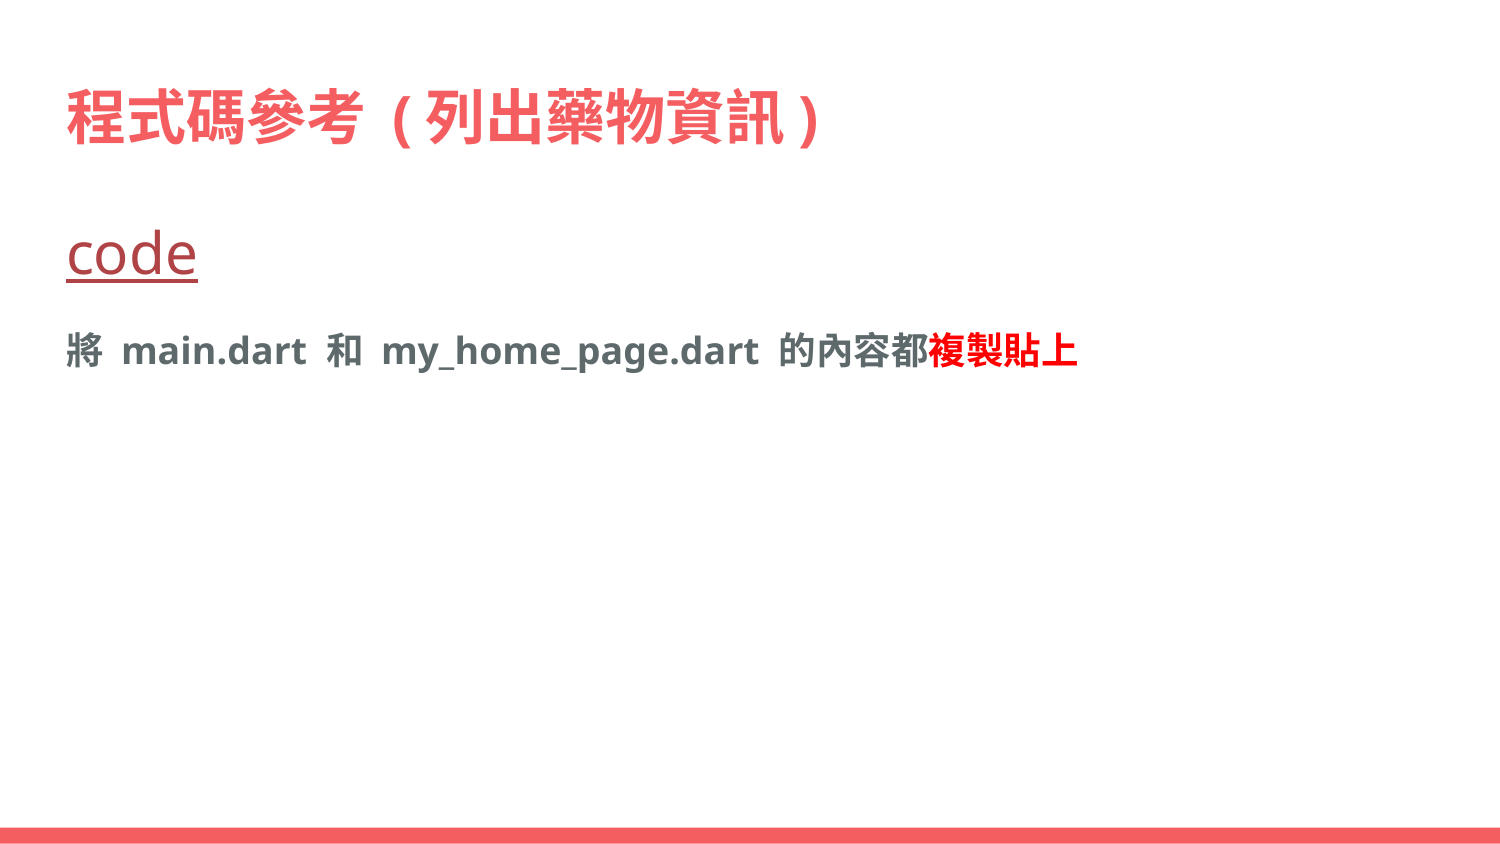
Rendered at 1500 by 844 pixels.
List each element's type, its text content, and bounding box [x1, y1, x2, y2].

list code 將 main.dart 和 my_home_page.dart 的內容都複製貼上 [51, 189, 1449, 750]
title 程式碼參考 (列出藥物資訊) [51, 64, 1449, 167]
